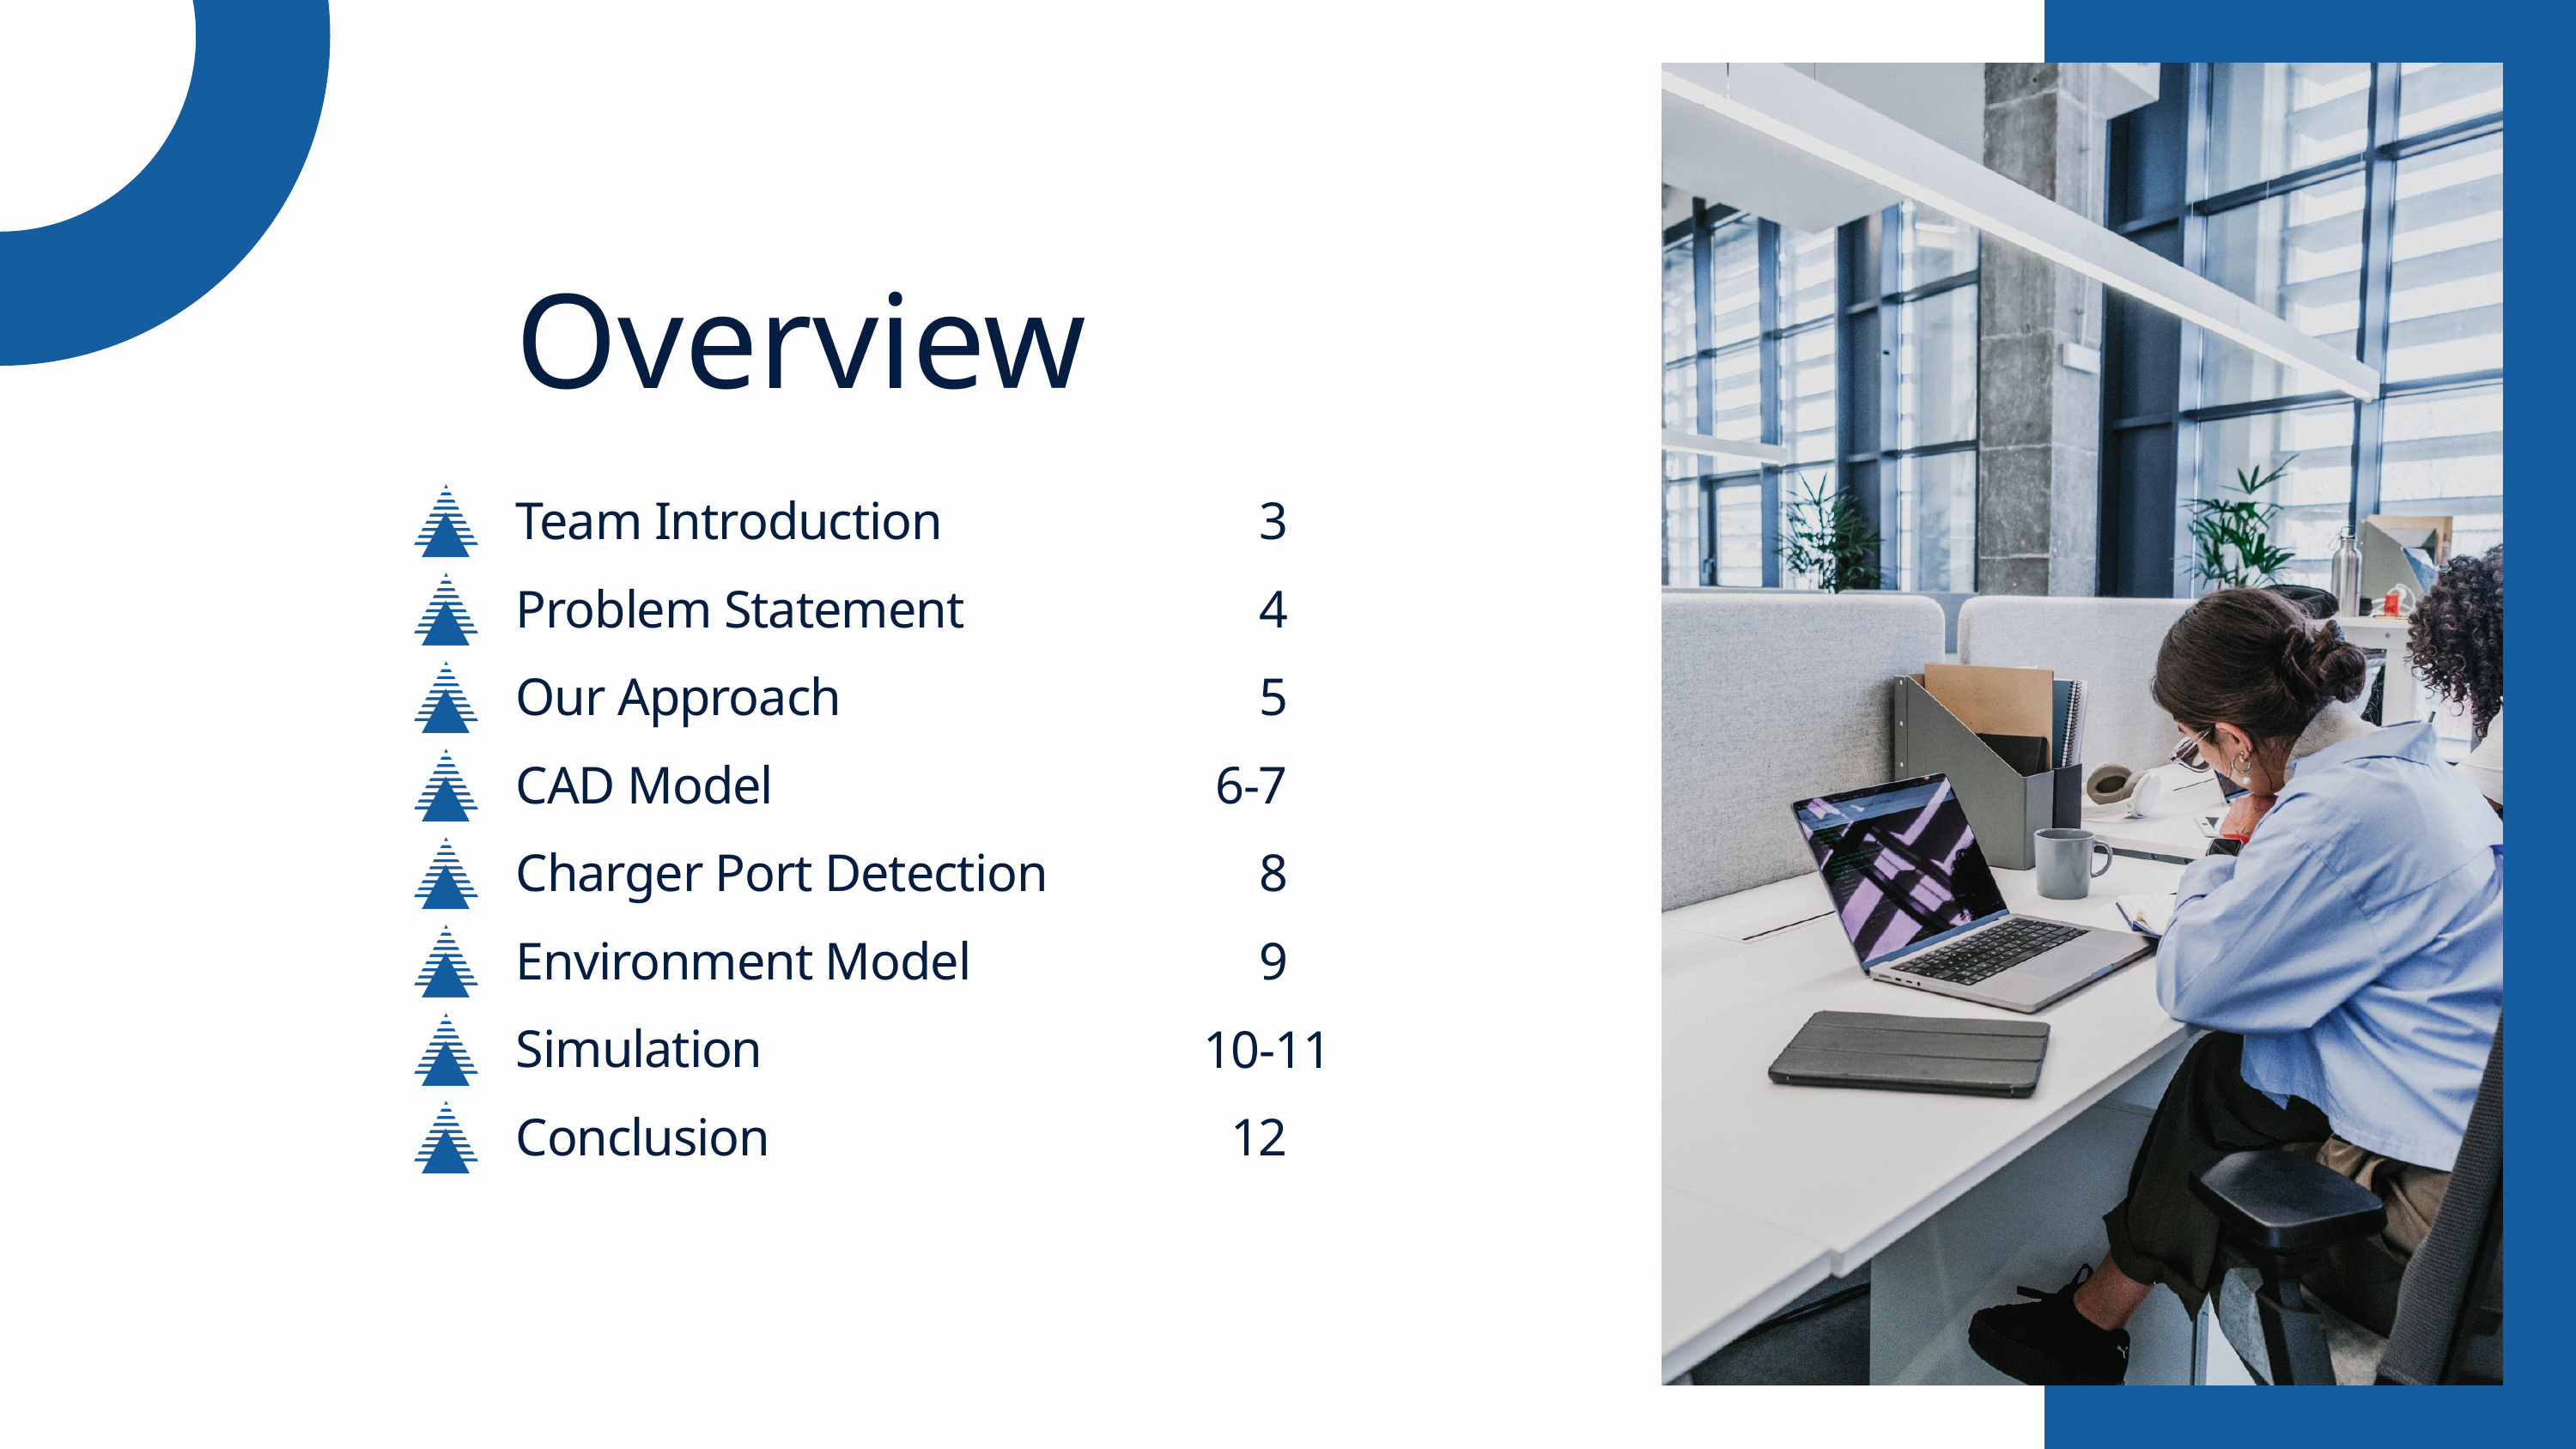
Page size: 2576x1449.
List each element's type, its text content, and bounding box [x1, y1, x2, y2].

text_box Overview [515, 231, 1468, 415]
text_box [414, 1101, 478, 1173]
text_box [414, 661, 478, 733]
text_box 5 [1194, 654, 1288, 726]
text_box 12 [1194, 1094, 1288, 1167]
text_box 10-11 [1194, 1006, 1333, 1079]
text_box 4 [1194, 566, 1288, 639]
text_box Environment Model [515, 919, 1136, 991]
text_box Simulation [515, 1006, 1136, 1078]
text_box Team Introduction [515, 478, 1048, 550]
text_box [414, 1013, 478, 1086]
text_box 8 [1194, 830, 1288, 902]
text_box 9 [1194, 919, 1288, 991]
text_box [2044, 0, 2576, 1449]
text_box [1662, 63, 2041, 1386]
text_box [414, 749, 478, 822]
text_box Our Approach [515, 654, 1171, 726]
text_box [414, 573, 478, 646]
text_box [0, 0, 264, 300]
text_box Charger Port Detection [515, 830, 1162, 902]
text_box 6-7 [1194, 743, 1288, 815]
text_box Problem Statement [515, 566, 1100, 639]
text_box [414, 925, 478, 997]
text_box [414, 837, 478, 910]
text_box CAD Model [515, 743, 1136, 815]
text_box 3 [1194, 478, 1288, 550]
text_box Conclusion [515, 1094, 1136, 1167]
text_box [414, 484, 478, 557]
